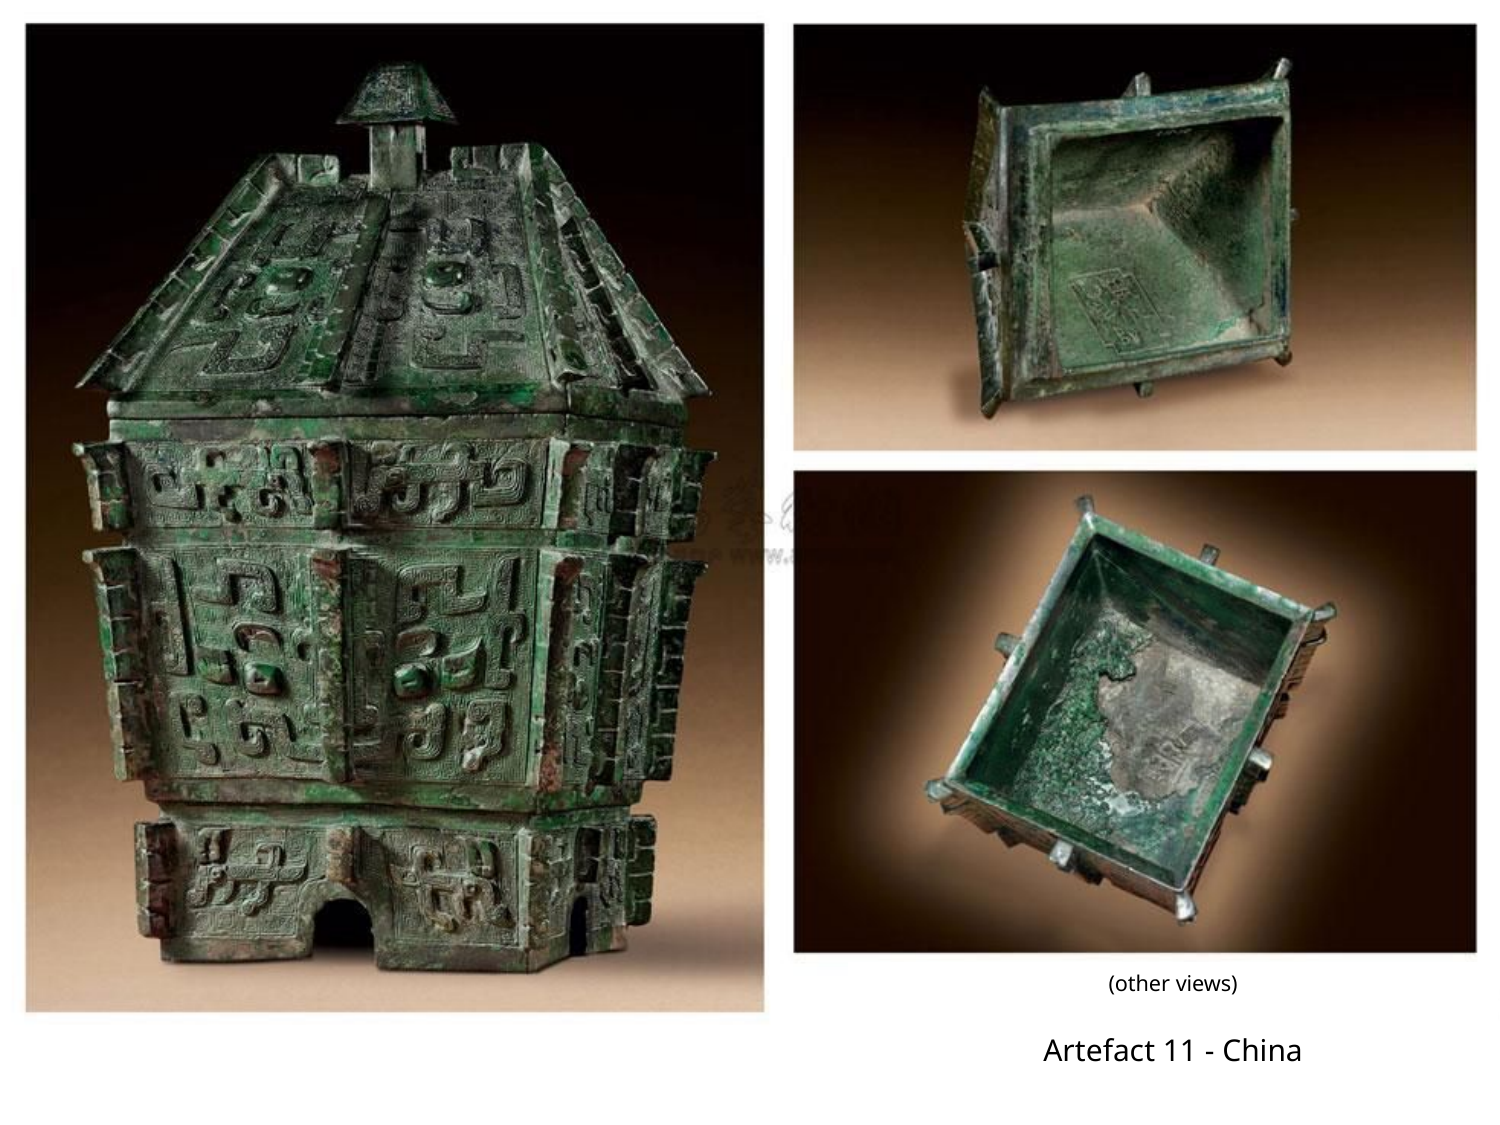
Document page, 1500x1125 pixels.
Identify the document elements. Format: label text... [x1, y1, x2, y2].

picture [0, 0, 1500, 1038]
title (other views) Artefact 11 - China [848, 1045, 1499, 1112]
